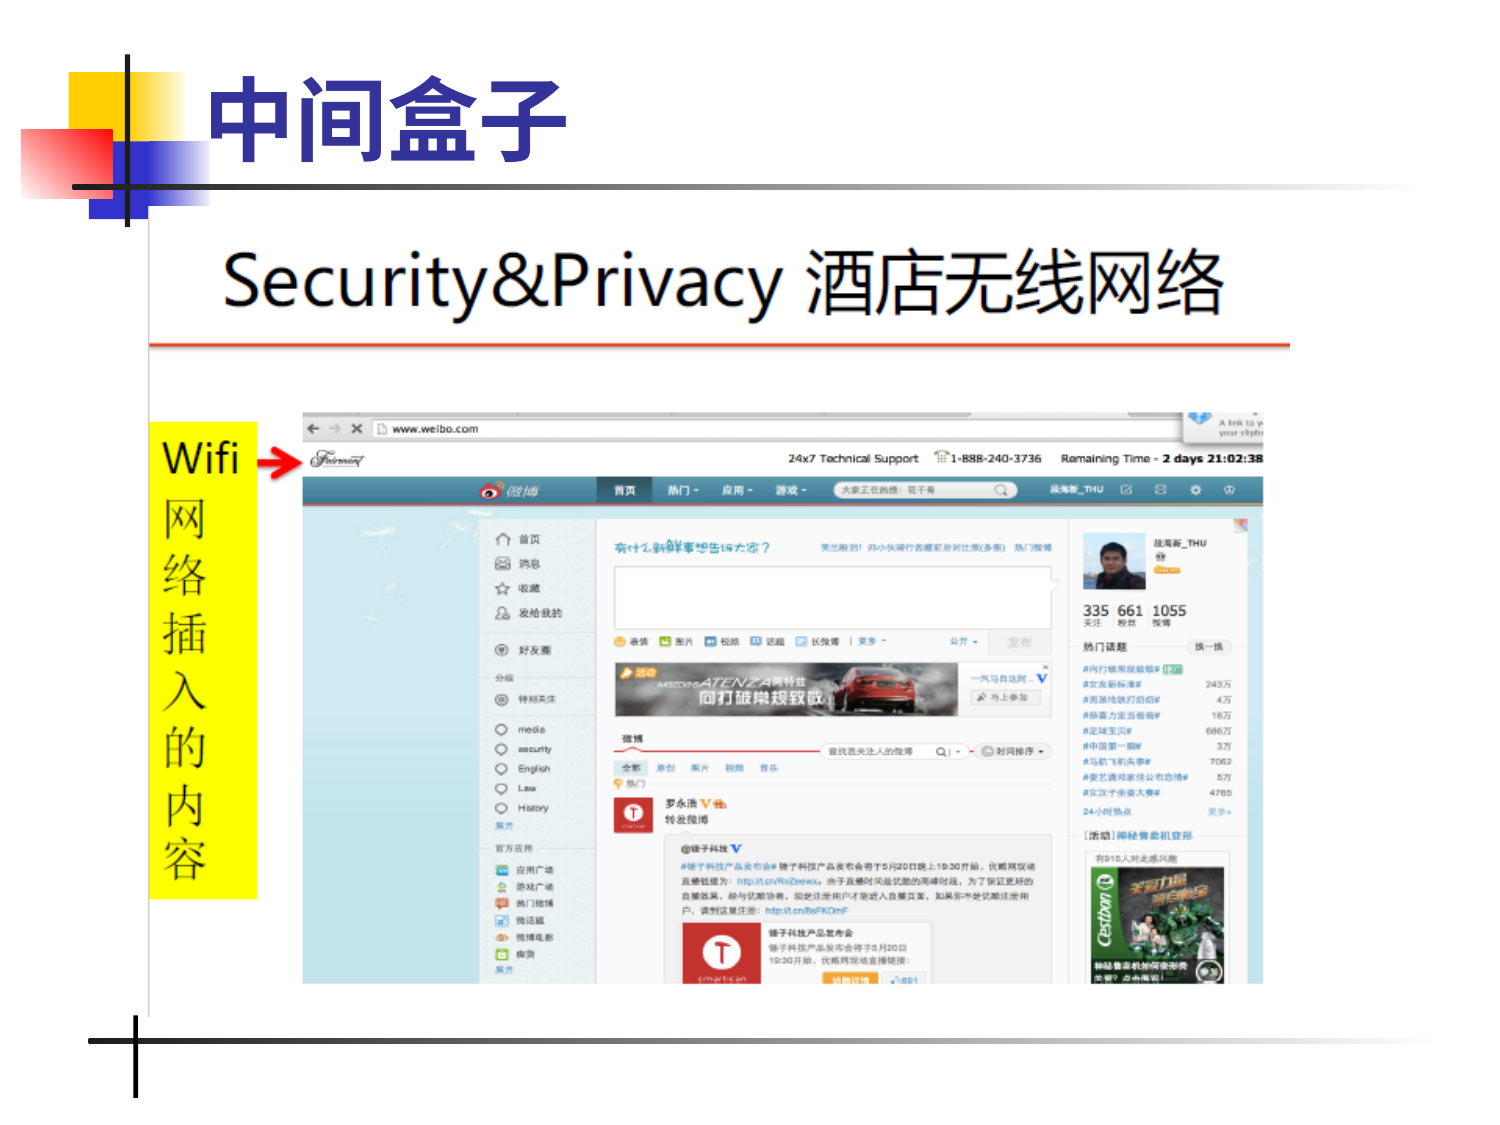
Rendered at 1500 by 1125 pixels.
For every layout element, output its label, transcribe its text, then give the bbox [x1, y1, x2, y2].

title 中间盒子 [188, 23, 1468, 181]
picture [148, 206, 1290, 1017]
